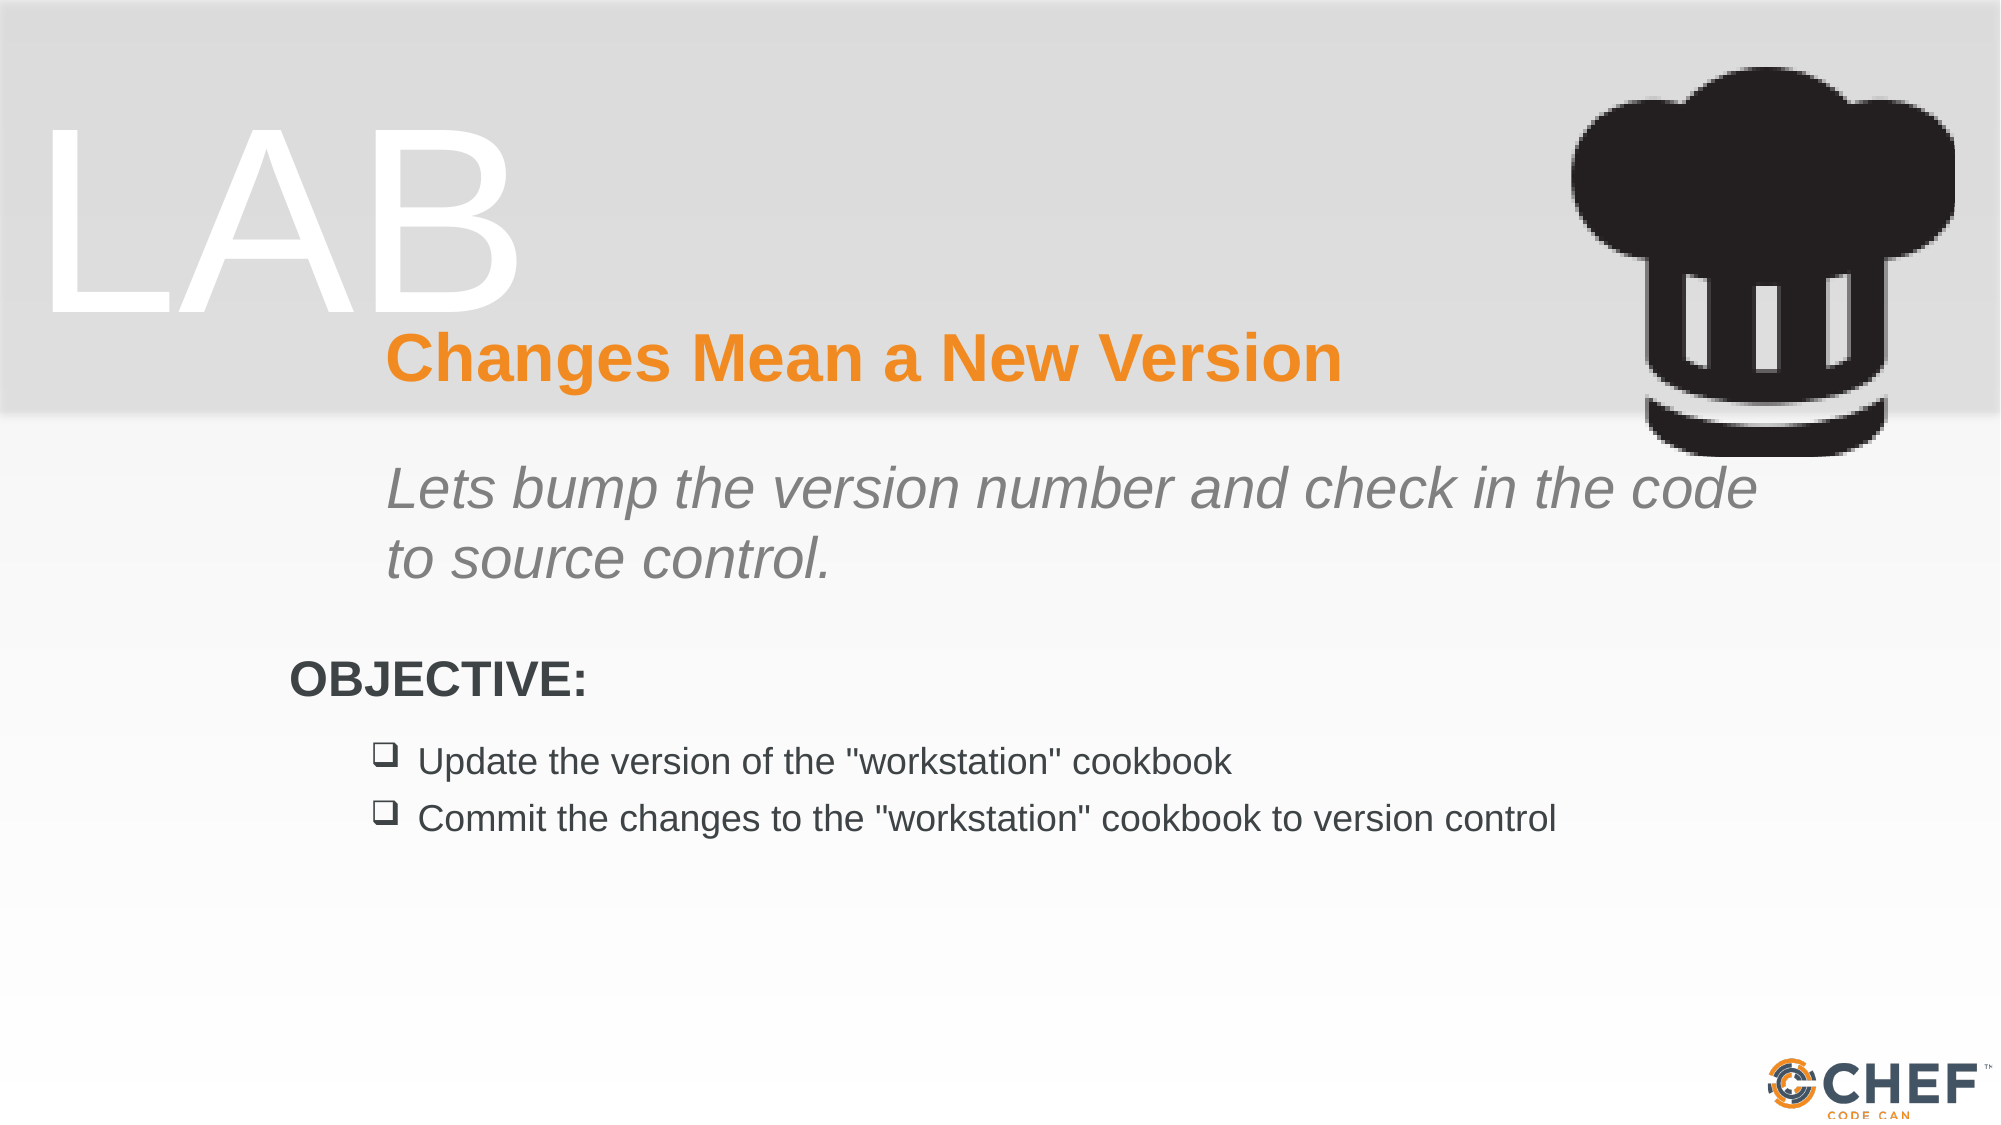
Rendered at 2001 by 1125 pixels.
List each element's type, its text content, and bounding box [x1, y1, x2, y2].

list Lets bump the version number and check in the code to source control. [371, 426, 1764, 614]
title Changes Mean a New Version [370, 307, 1721, 412]
list Update the version of the "workstation" cookbook Commit the changes to the "workstation" cookbook to version control [370, 736, 1764, 966]
